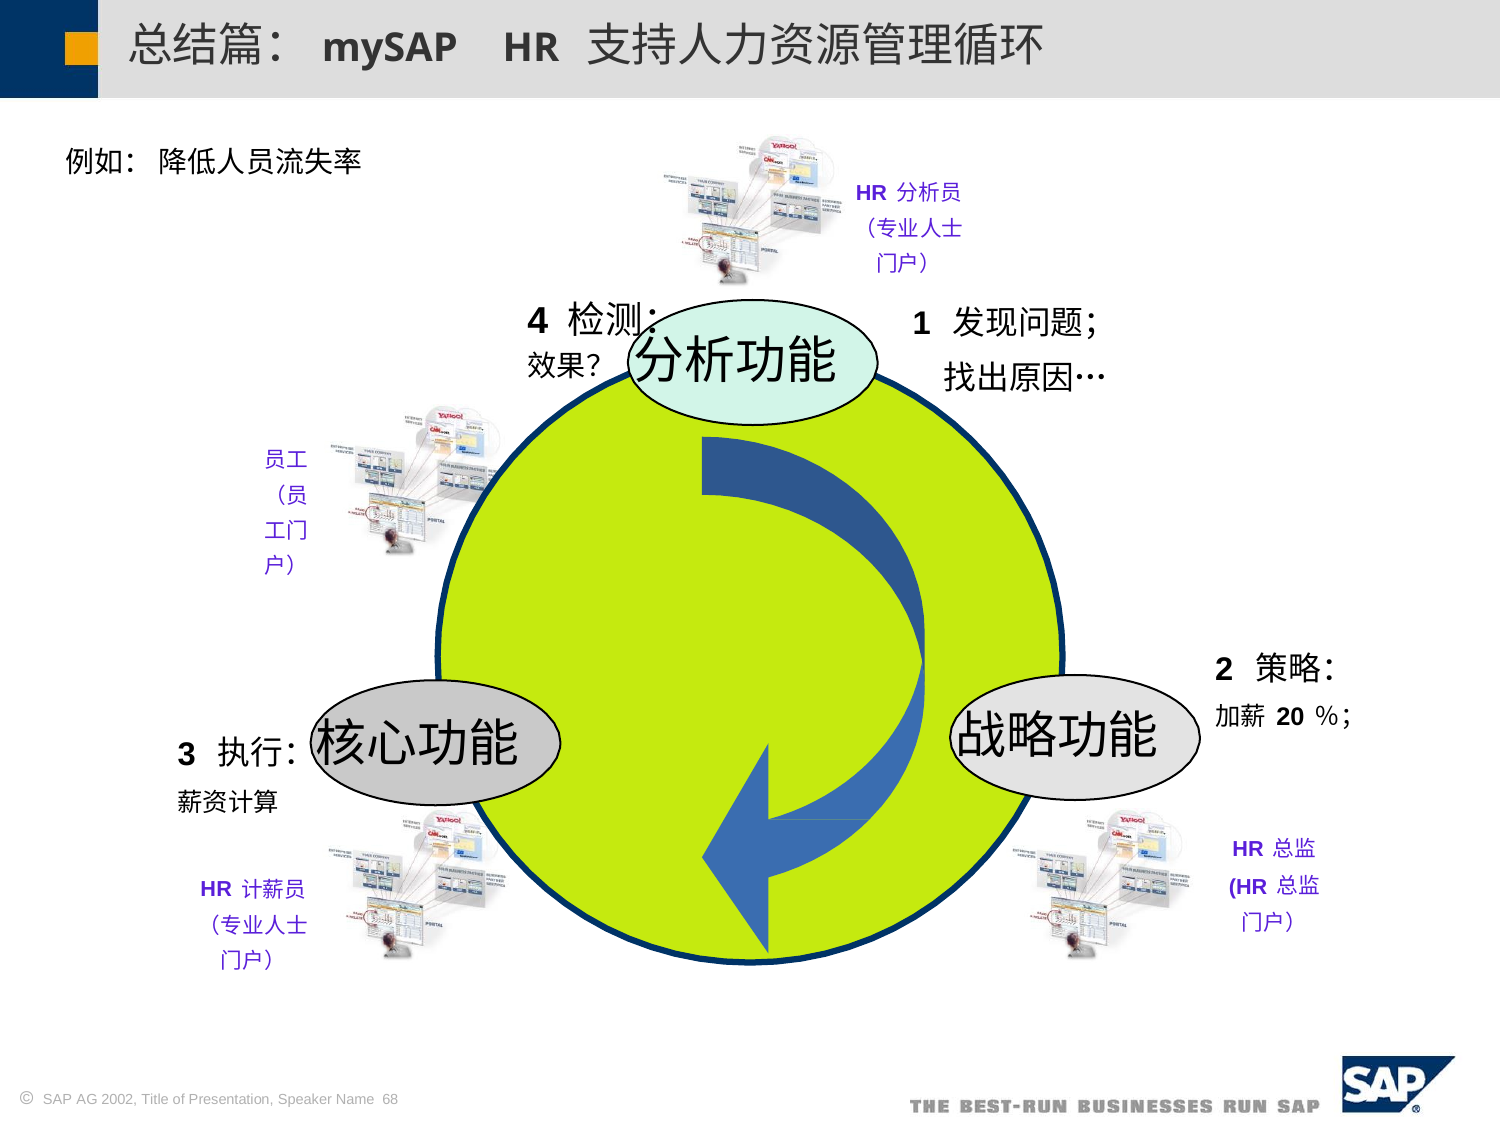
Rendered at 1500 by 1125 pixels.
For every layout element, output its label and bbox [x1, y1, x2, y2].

text_box [0, 0, 1500, 1125]
